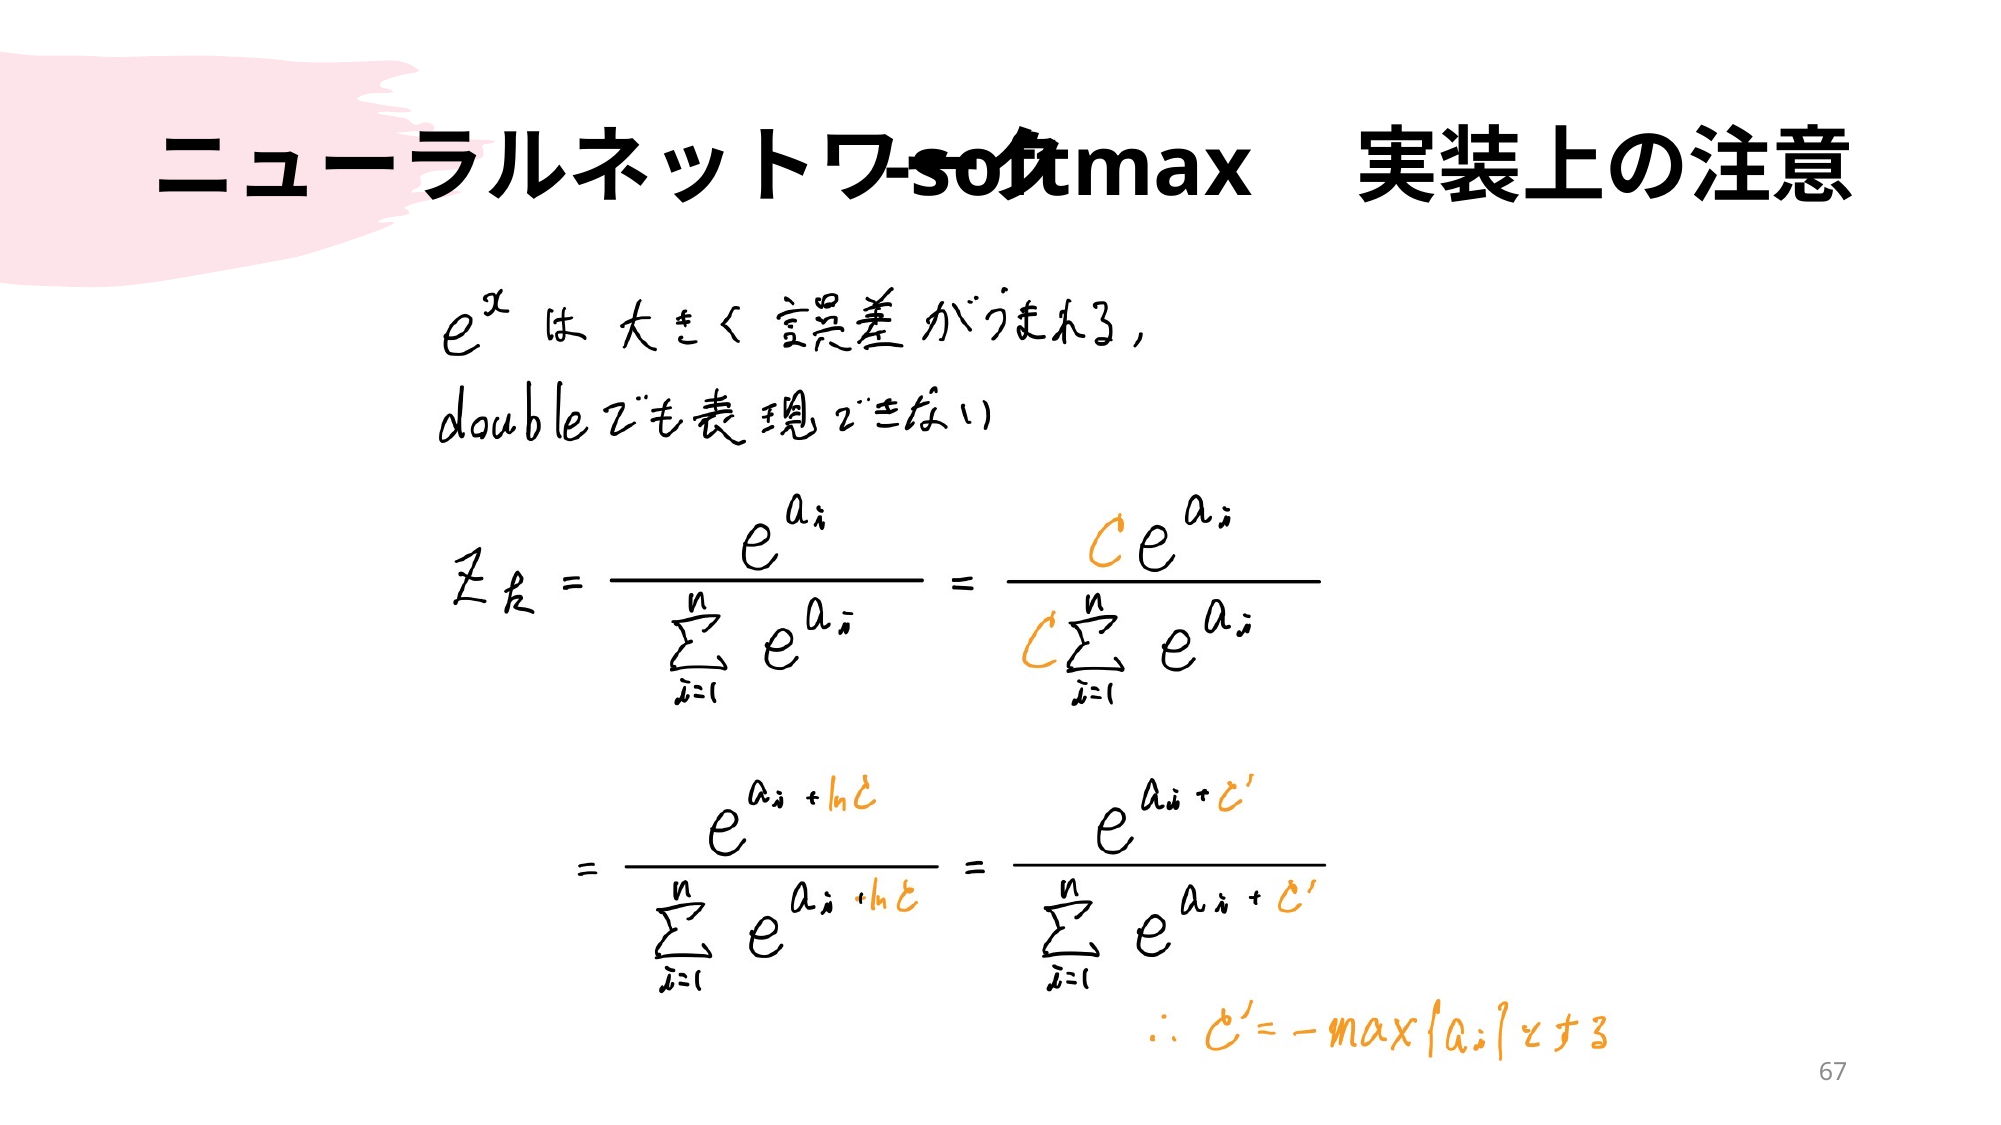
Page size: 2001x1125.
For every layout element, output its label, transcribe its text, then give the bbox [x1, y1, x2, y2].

slide_number 67 [1707, 1042, 1863, 1103]
title ニューラルネットワーク [137, 59, 869, 278]
picture [381, 241, 1707, 1125]
text_box -softmax 実装上の注意 [869, 59, 1949, 278]
